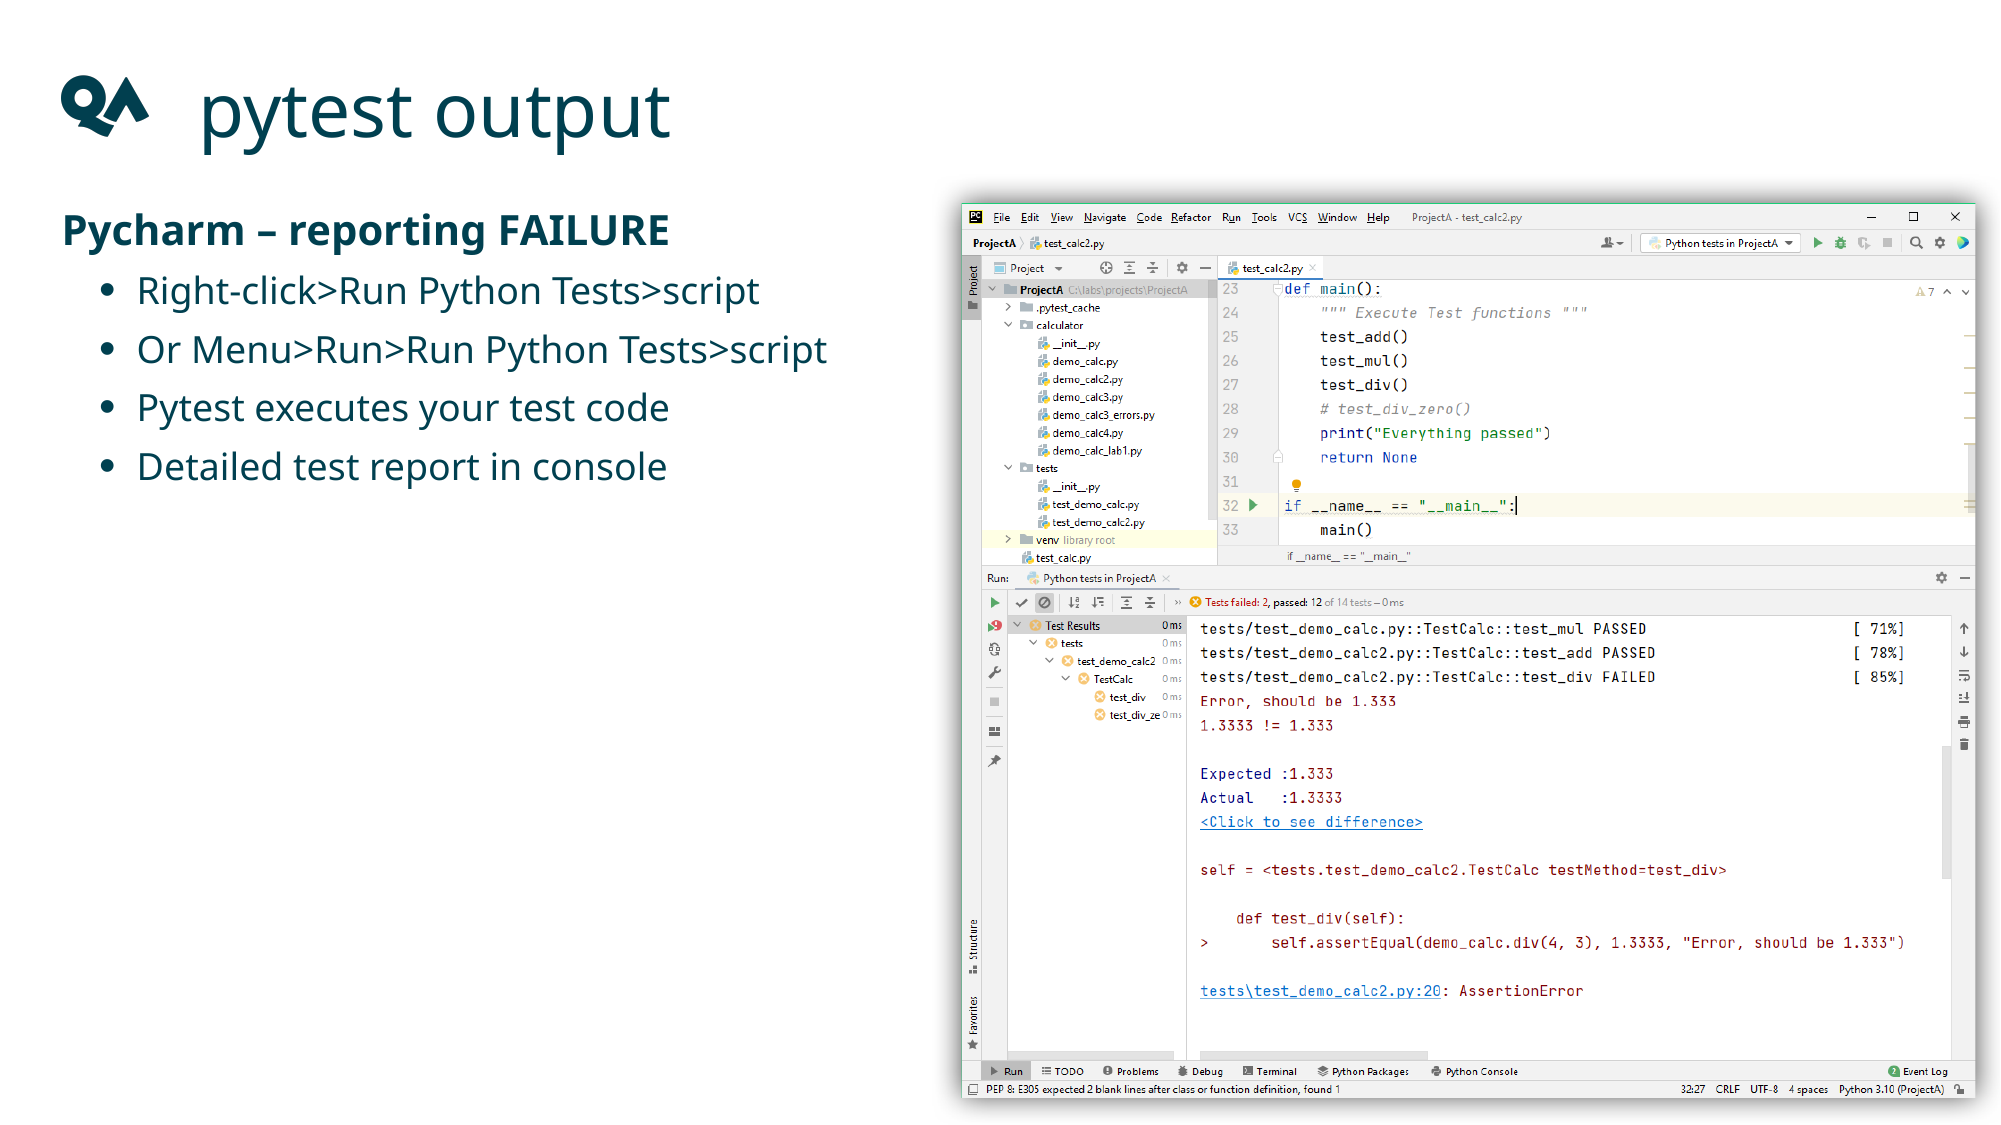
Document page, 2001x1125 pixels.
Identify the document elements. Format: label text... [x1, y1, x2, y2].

list pytest output [198, 62, 1937, 148]
picture [961, 203, 1976, 1098]
list Pycharm – reporting FAILURE Right-click>Run Python Tests>script Or Menu>Run>Run Python Tests>script Pytest executes your test code Detailed test report in console [61, 203, 942, 1063]
picture [44, 61, 166, 148]
